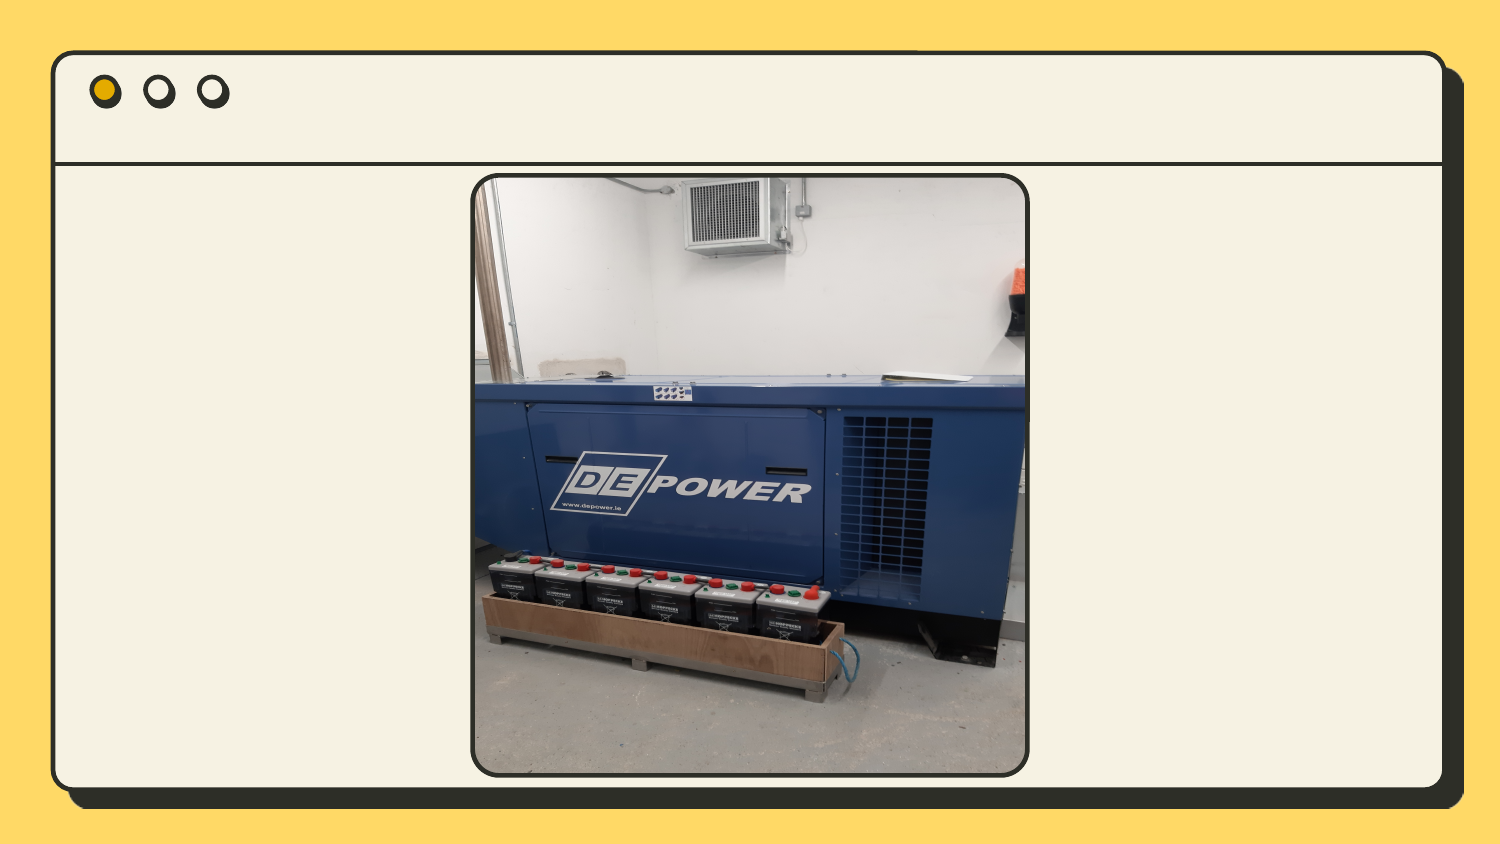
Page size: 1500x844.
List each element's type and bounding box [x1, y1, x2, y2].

picture [449, 178, 1051, 773]
